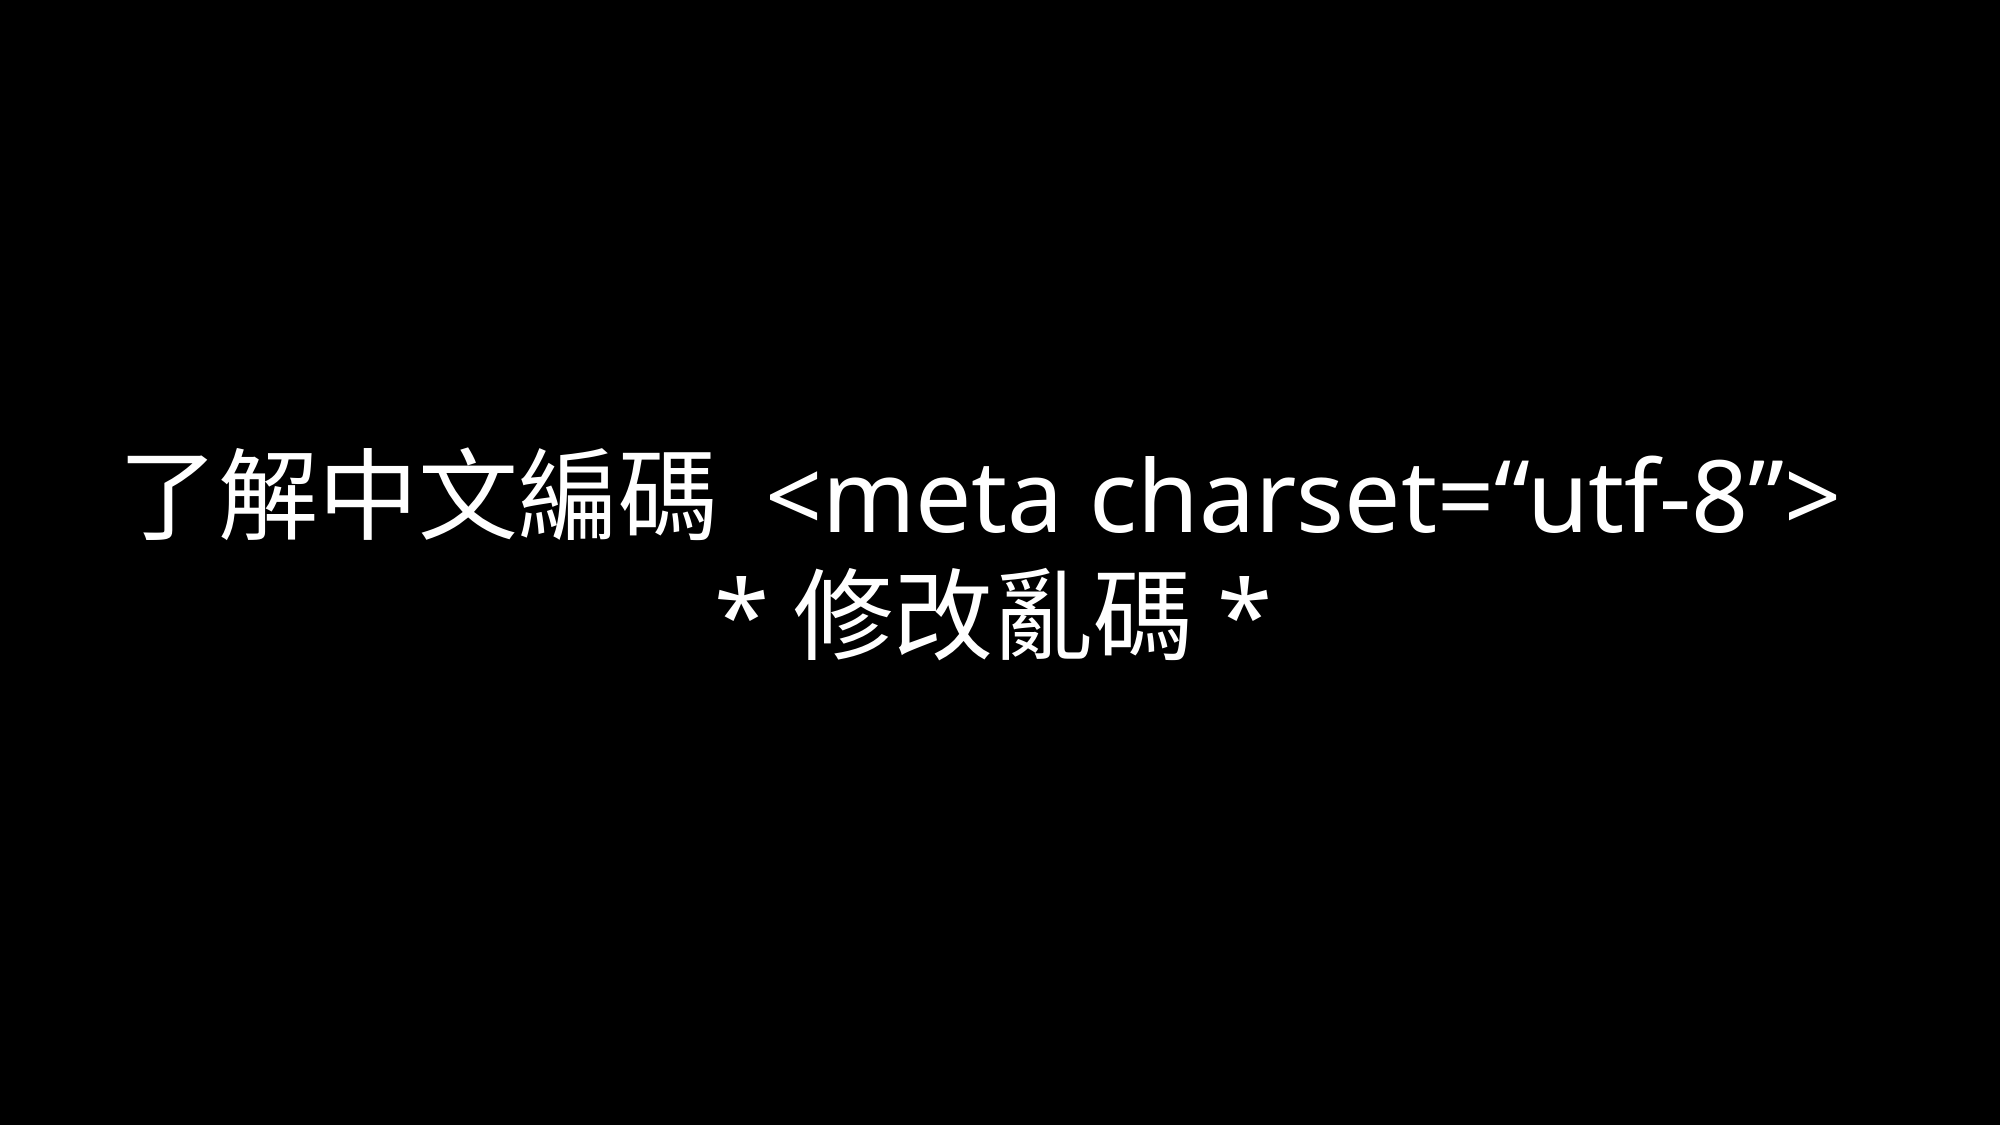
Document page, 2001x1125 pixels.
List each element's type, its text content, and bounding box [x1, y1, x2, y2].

text_box 了解中文編碼 <meta charset=“utf-8”> *修改亂碼* [0, 0, 2000, 1125]
